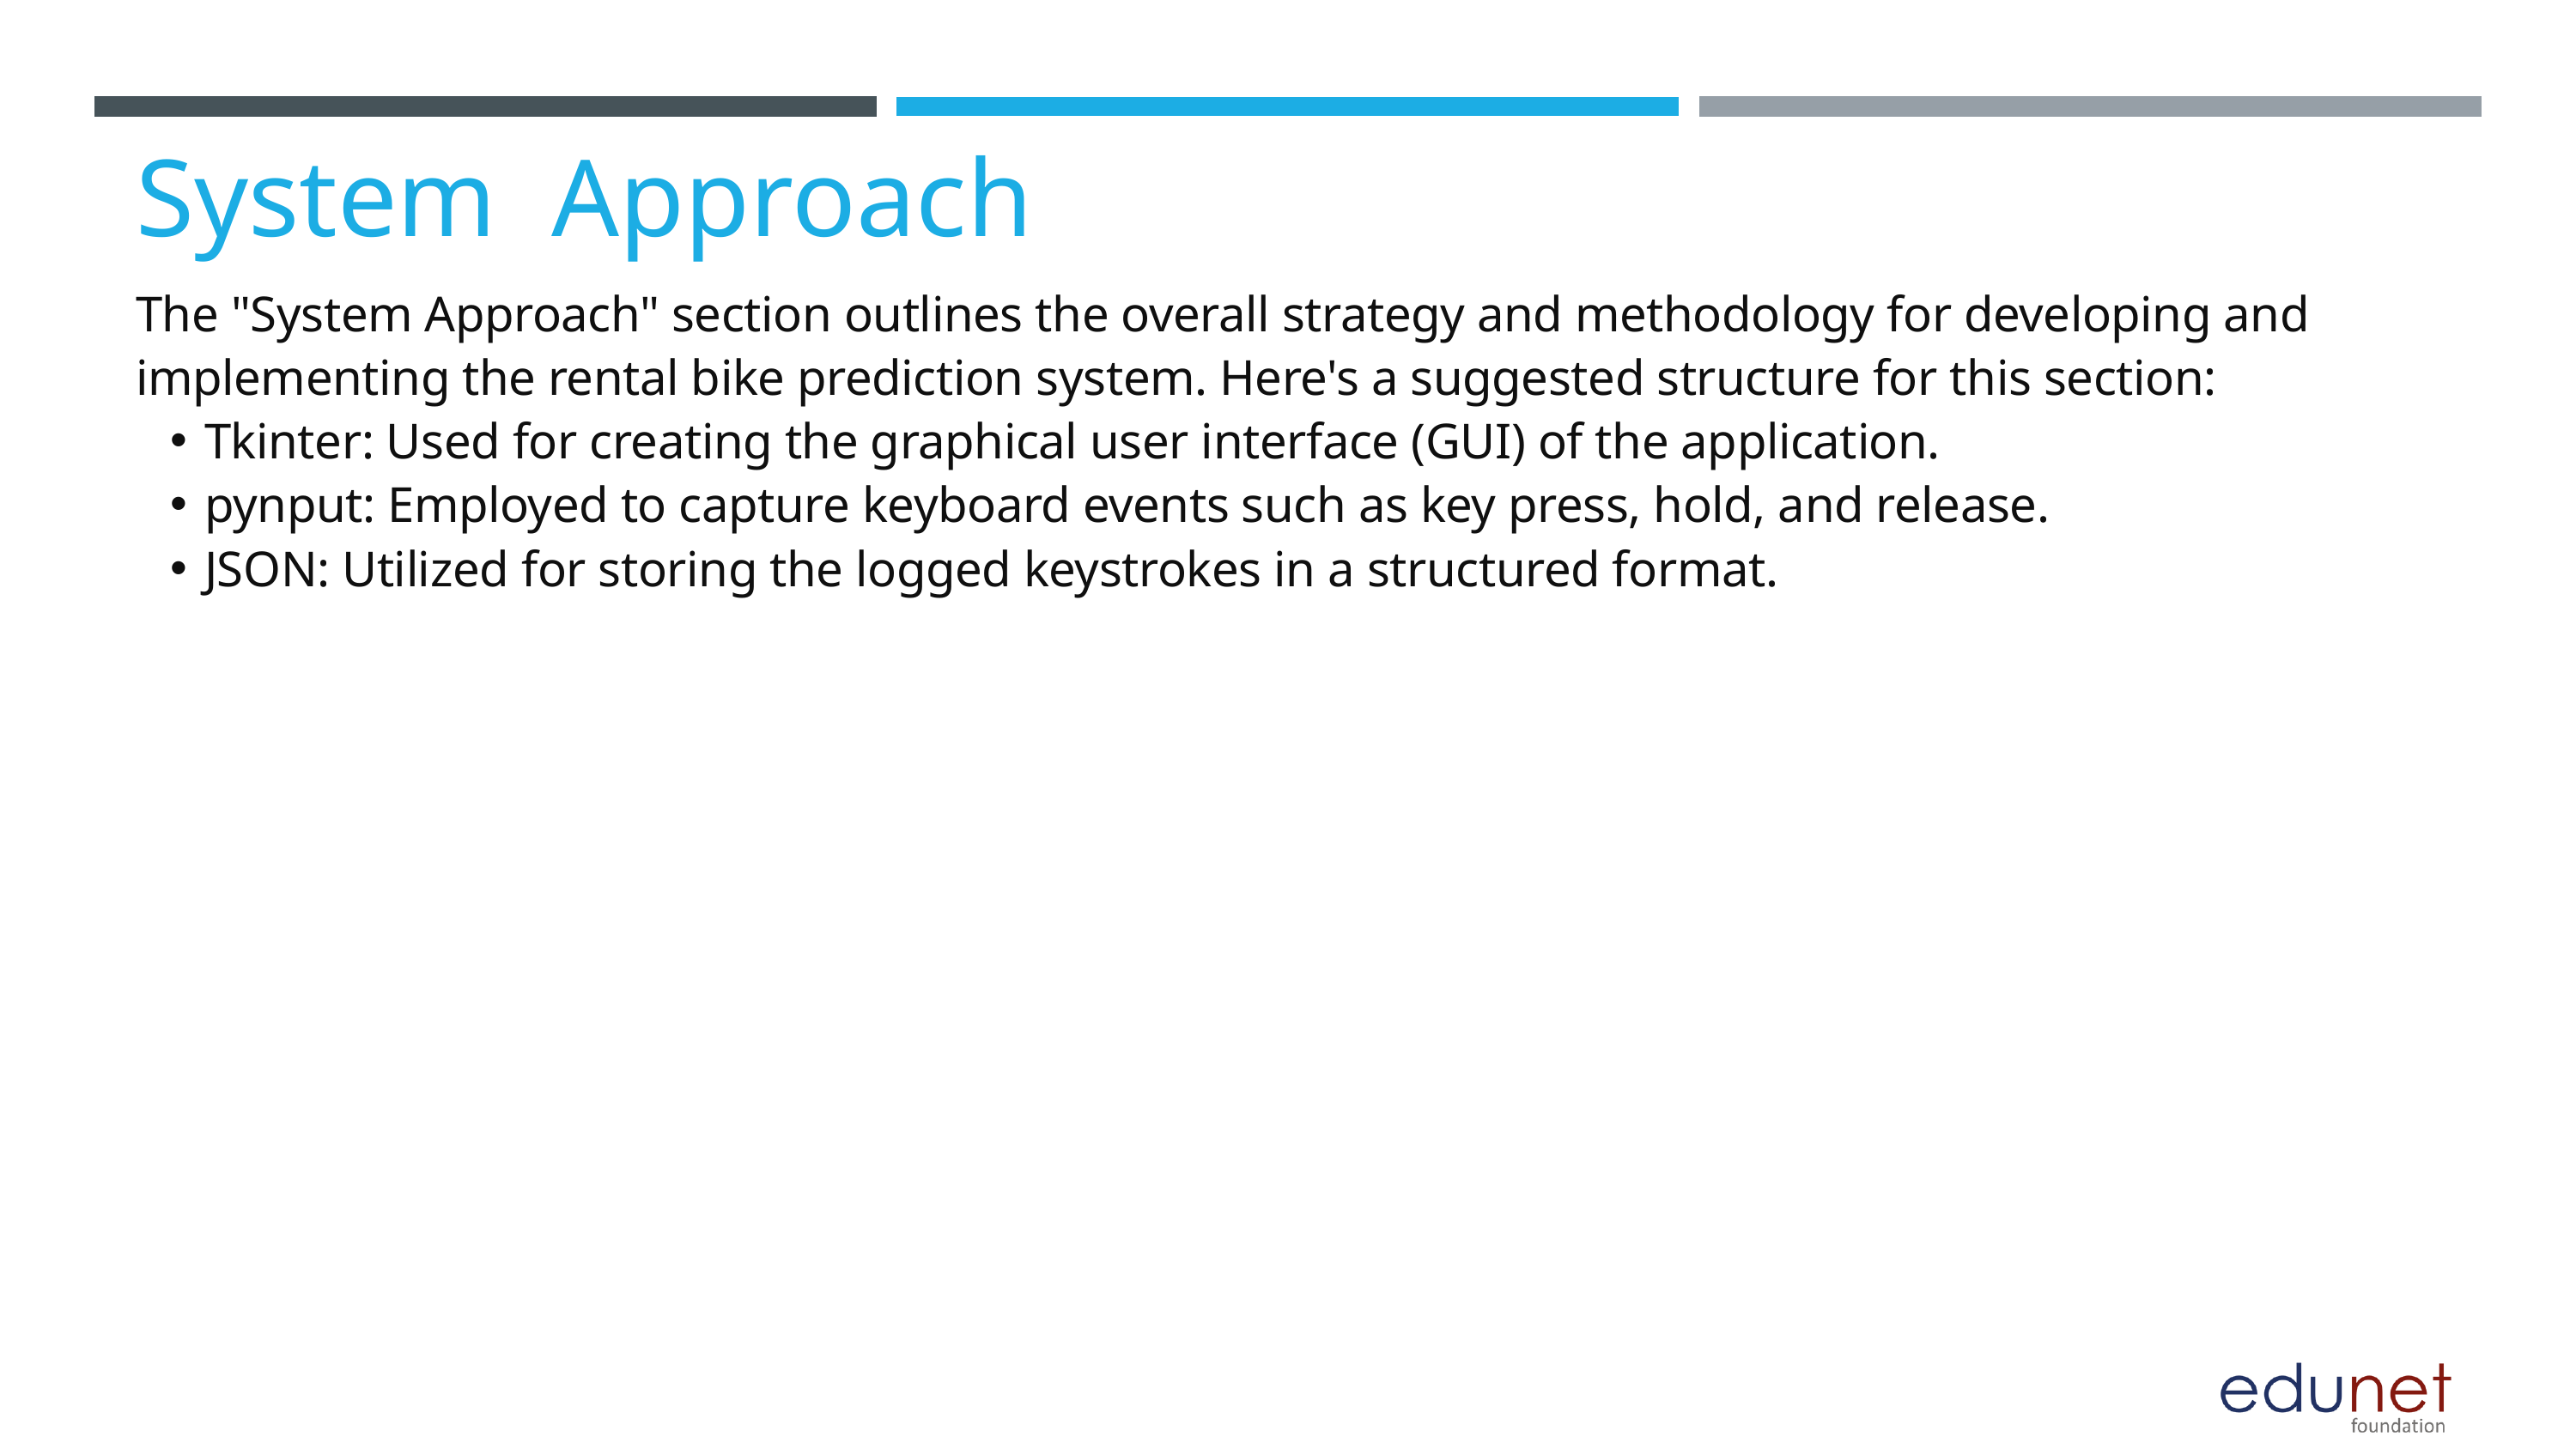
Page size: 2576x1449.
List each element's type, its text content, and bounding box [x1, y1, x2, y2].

text_box [2215, 1360, 2454, 1437]
text_box The "System Approach" section outlines the overall strategy and methodology for developing and implementing the rental bike prediction system. Here's a suggested structure for this section: Tkinter: Used for creating the graphical user interface (GUI) of the application. pynput: Employed to capture keyboard events such as key press, hold, and release. JSON: Utilized for storing the logged keystrokes in a structured format. [136, 277, 2440, 597]
text_box System Approach [136, 130, 2440, 258]
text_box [1698, 95, 2482, 118]
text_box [896, 96, 1680, 117]
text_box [94, 96, 878, 118]
